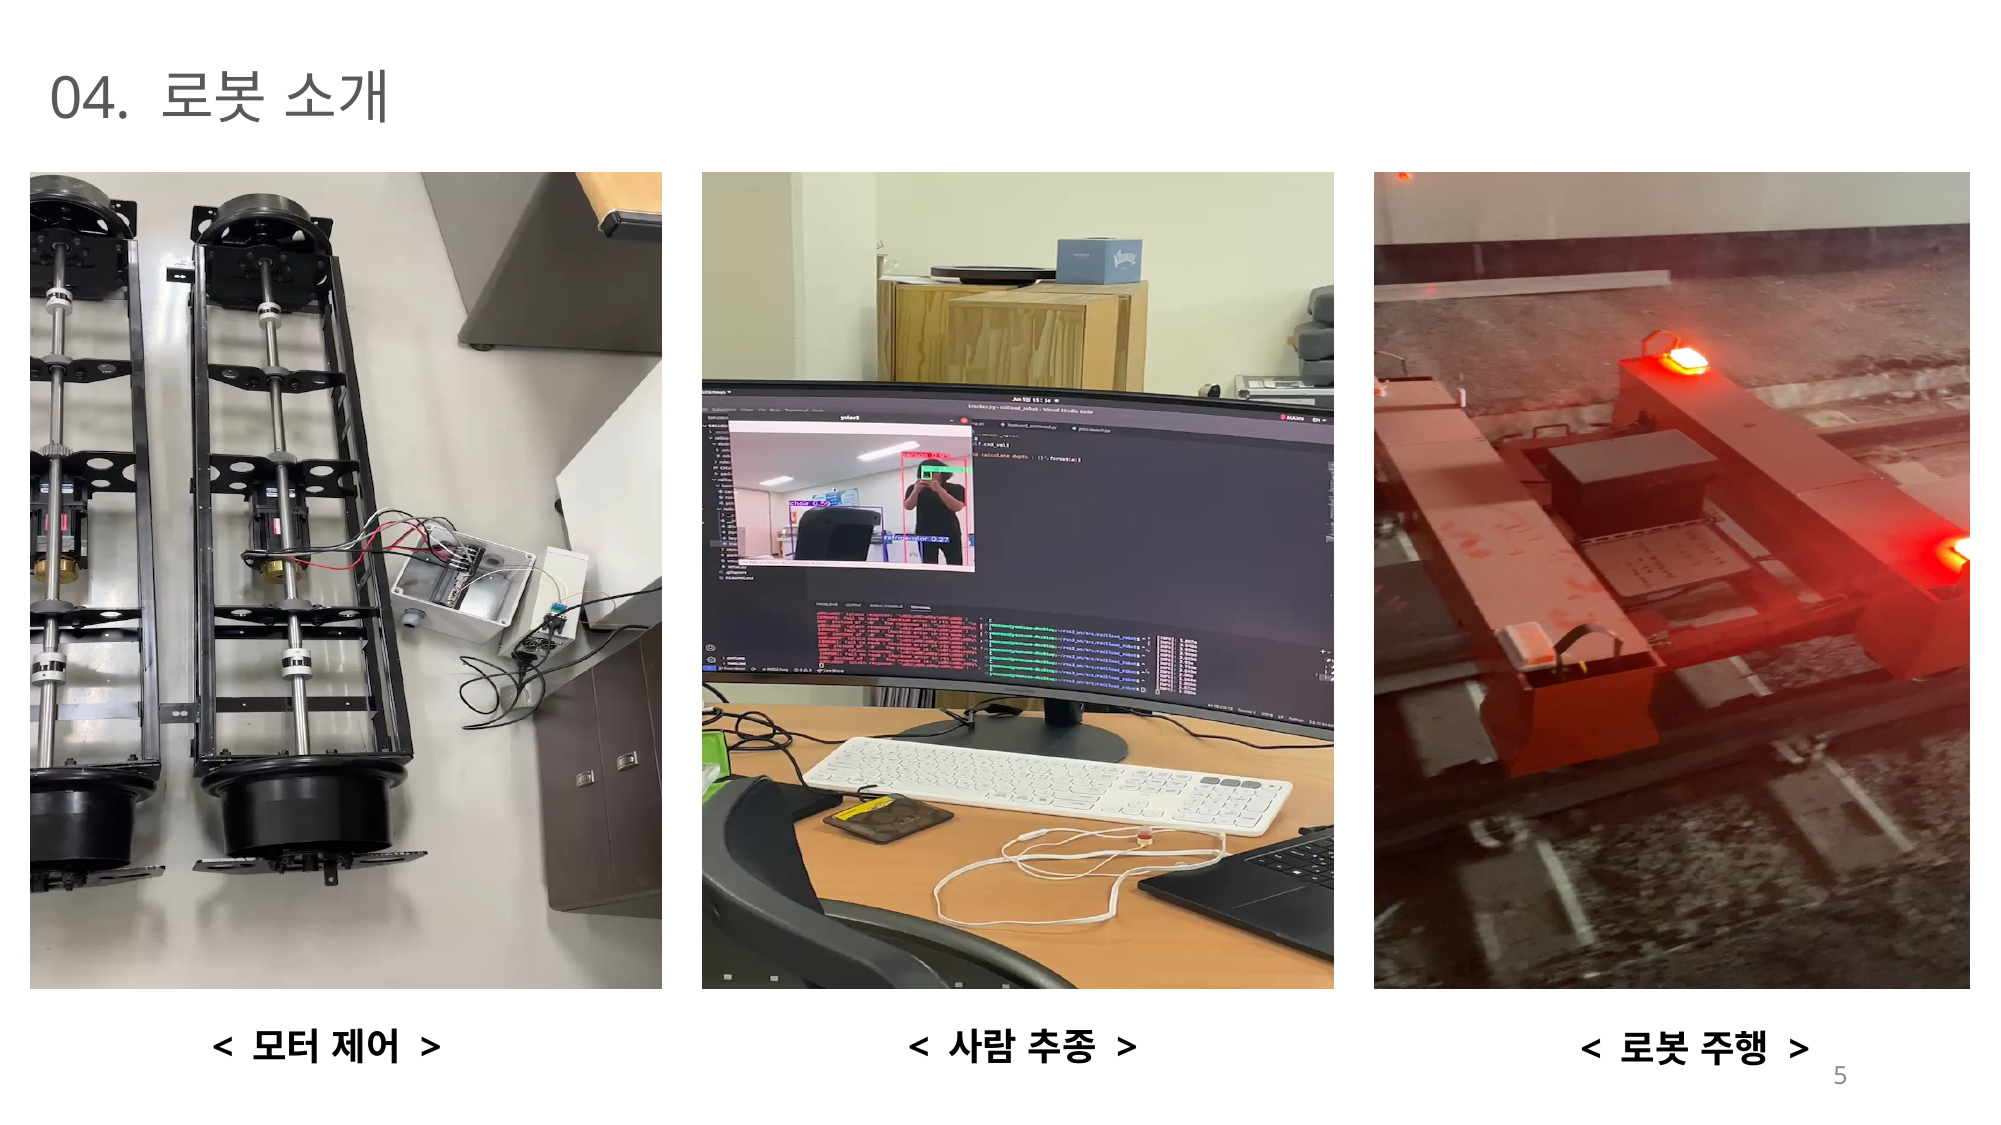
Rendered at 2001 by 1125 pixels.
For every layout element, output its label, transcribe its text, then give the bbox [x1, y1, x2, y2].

slide_number 5 [1412, 1046, 1863, 1107]
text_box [29, 171, 663, 990]
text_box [701, 171, 1335, 990]
text_box 04. 로봇 소개 [34, 53, 1413, 138]
text_box < 모터 제어 > [197, 1015, 495, 1076]
text_box < 로봇 주행 > [1565, 1017, 1863, 1078]
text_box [1373, 171, 1971, 990]
text_box < 사람 추종 > [893, 1015, 1191, 1076]
